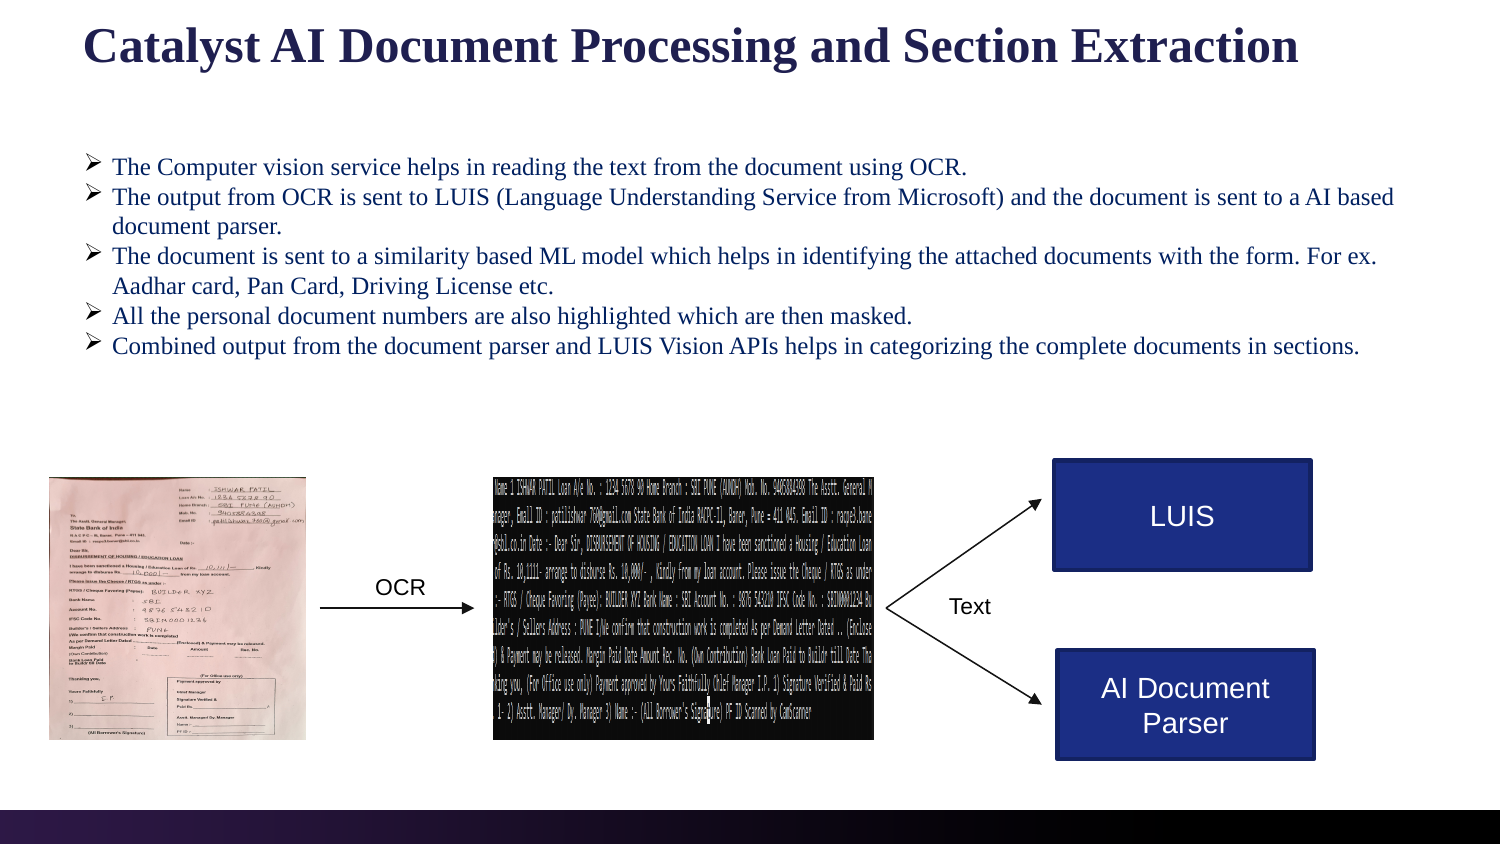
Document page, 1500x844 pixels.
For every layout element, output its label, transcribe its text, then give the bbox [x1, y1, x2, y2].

text_box The Computer vision service helps in reading the text from the document using OCR. The output from OCR is sent to LUIS (Language Understanding Service from Microsoft) and the document is sent to a AI based document parser. The document is sent to a similarity based ML model which helps in identifying the attached documents with the form. For ex. Aadhar card, Pan Card, Driving License etc. All the personal document numbers are also highlighted which are then masked. Combined output from the document parser and LUIS Vision APIs helps in categorizing the complete documents in sections. [68, 135, 1447, 411]
text_box AI Document Parser [1055, 648, 1316, 761]
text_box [885, 498, 1042, 607]
text_box OCR [360, 565, 475, 607]
picture [492, 477, 874, 740]
picture [49, 477, 307, 740]
picture [0, 810, 1500, 844]
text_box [885, 607, 1042, 705]
text_box LUIS [1052, 458, 1313, 572]
title Catalyst AI Document Processing and Section Extraction [67, 5, 1325, 81]
